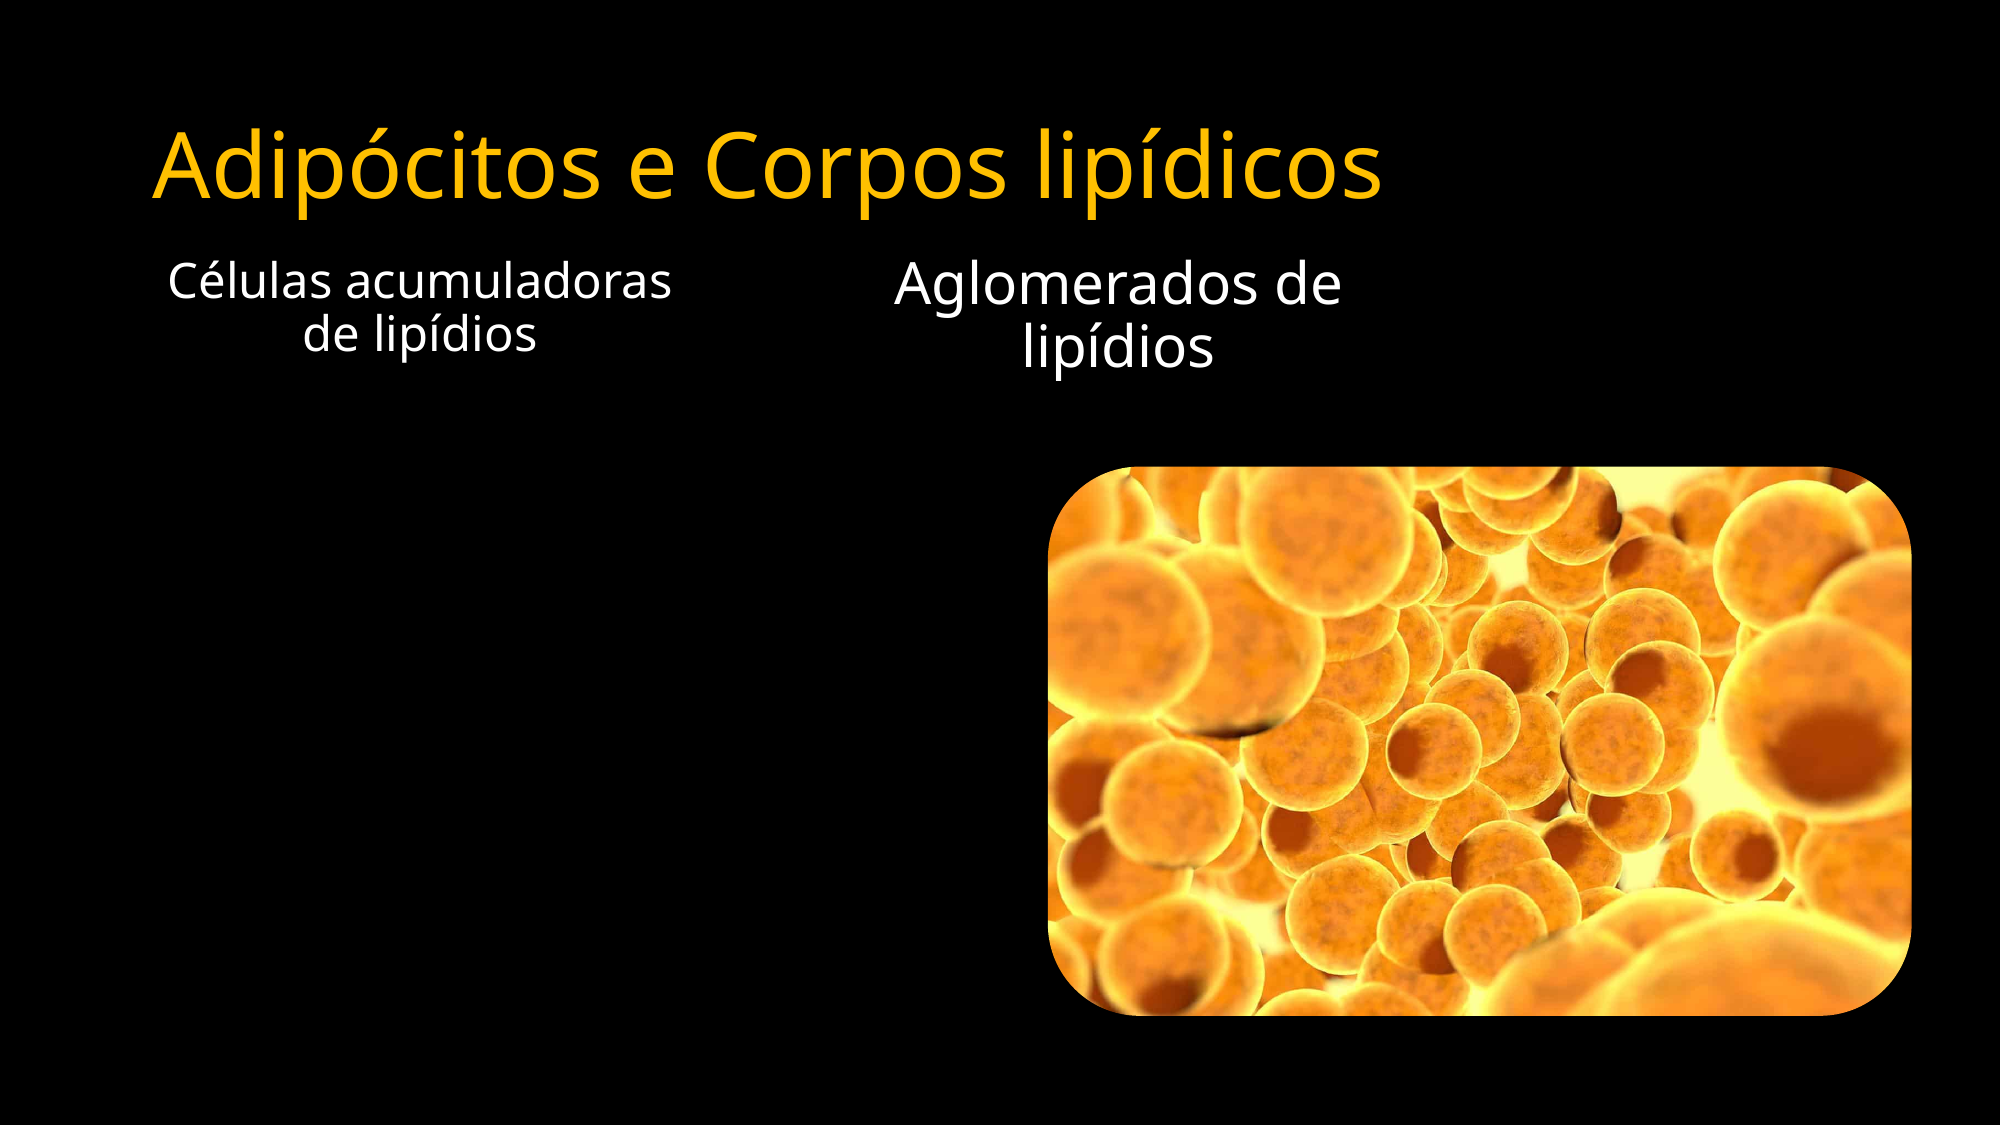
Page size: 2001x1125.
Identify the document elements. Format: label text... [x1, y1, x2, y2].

picture [1047, 466, 1912, 1016]
text_box Aglomerados de lipídios [789, 247, 1448, 398]
list Células acumuladoras de lipídios [137, 249, 704, 400]
title Adipócitos e Corpos lipídicos [137, 59, 1863, 278]
